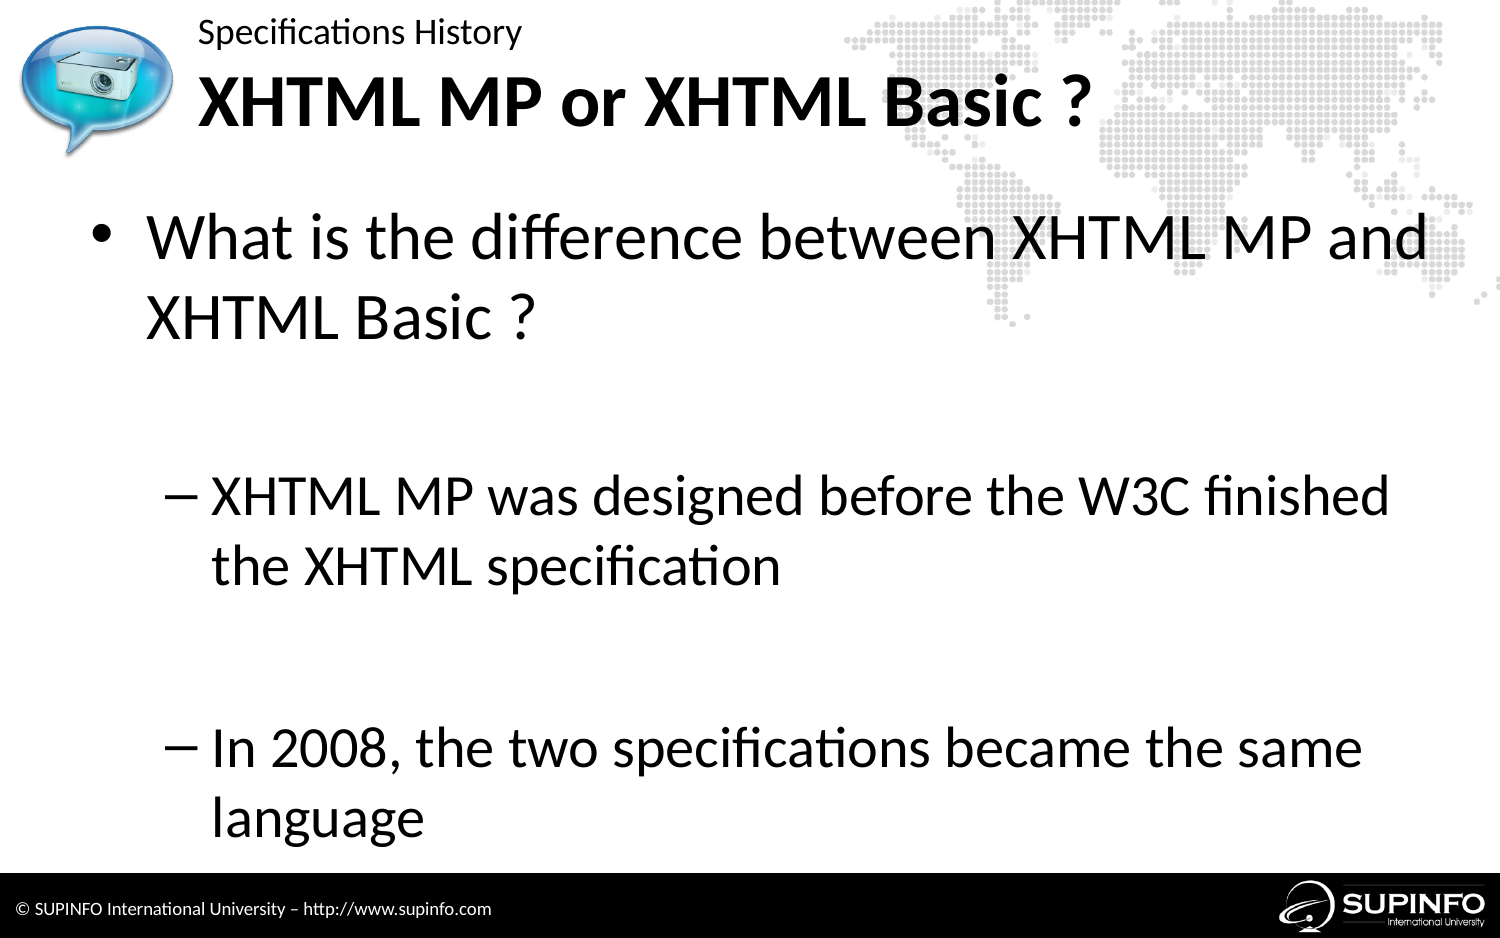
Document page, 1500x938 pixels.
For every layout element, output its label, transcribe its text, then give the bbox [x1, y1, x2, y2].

picture [17, 19, 179, 162]
picture [844, 0, 1500, 327]
list What is the difference between XHTML MP and XHTML Basic ? XHTML MP was designed before the W3C finished the XHTML specification In 2008, the two specifications became the same language [74, 184, 1460, 880]
text_box Specifications History [183, 0, 1459, 56]
text_box XHTML MP or XHTML Basic ? [183, 56, 1459, 138]
picture [1269, 870, 1494, 938]
